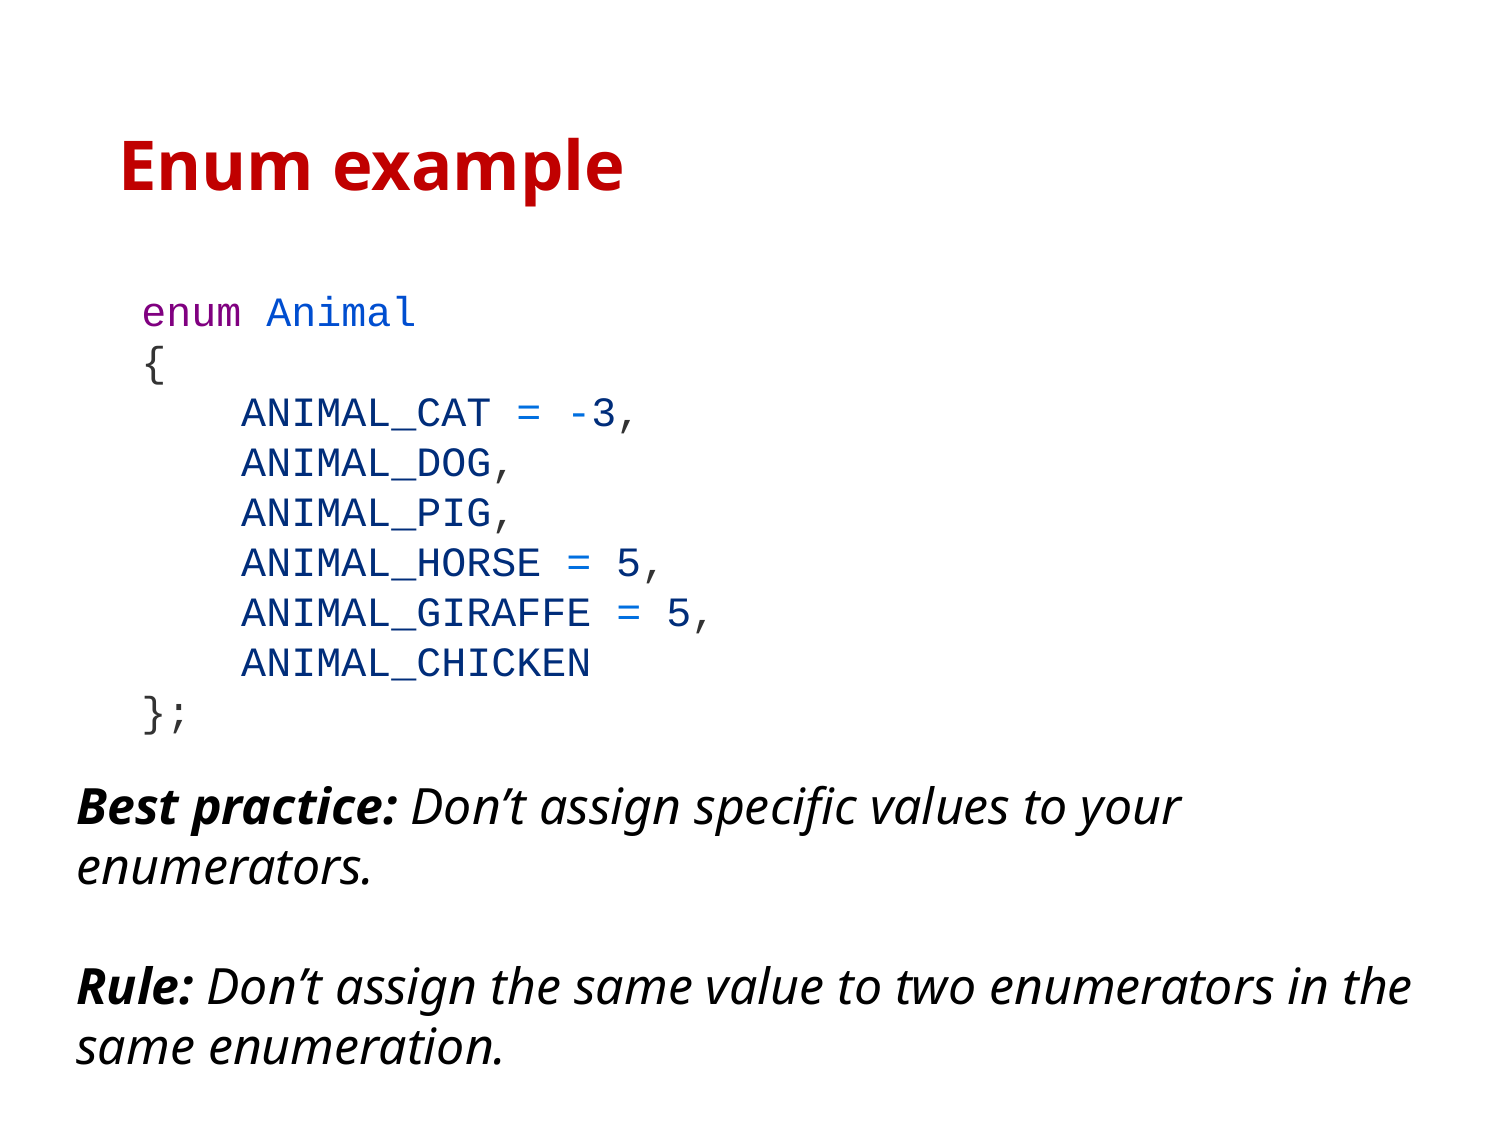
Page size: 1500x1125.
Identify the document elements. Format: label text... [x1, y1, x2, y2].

title Enum example [103, 59, 1397, 278]
text_box enum Animal { ANIMAL_CAT = -3, ANIMAL_DOG, ANIMAL_PIG, ANIMAL_HORSE = 5, ANIMAL_GIRAFFE = 5, ANIMAL_CHICKEN }; [126, 277, 1274, 743]
text_box Best practice: Don’t assign specific values to your enumerators. Rule: Don’t assign the same value to two enumerators in the same enumeration. [61, 767, 1474, 1083]
